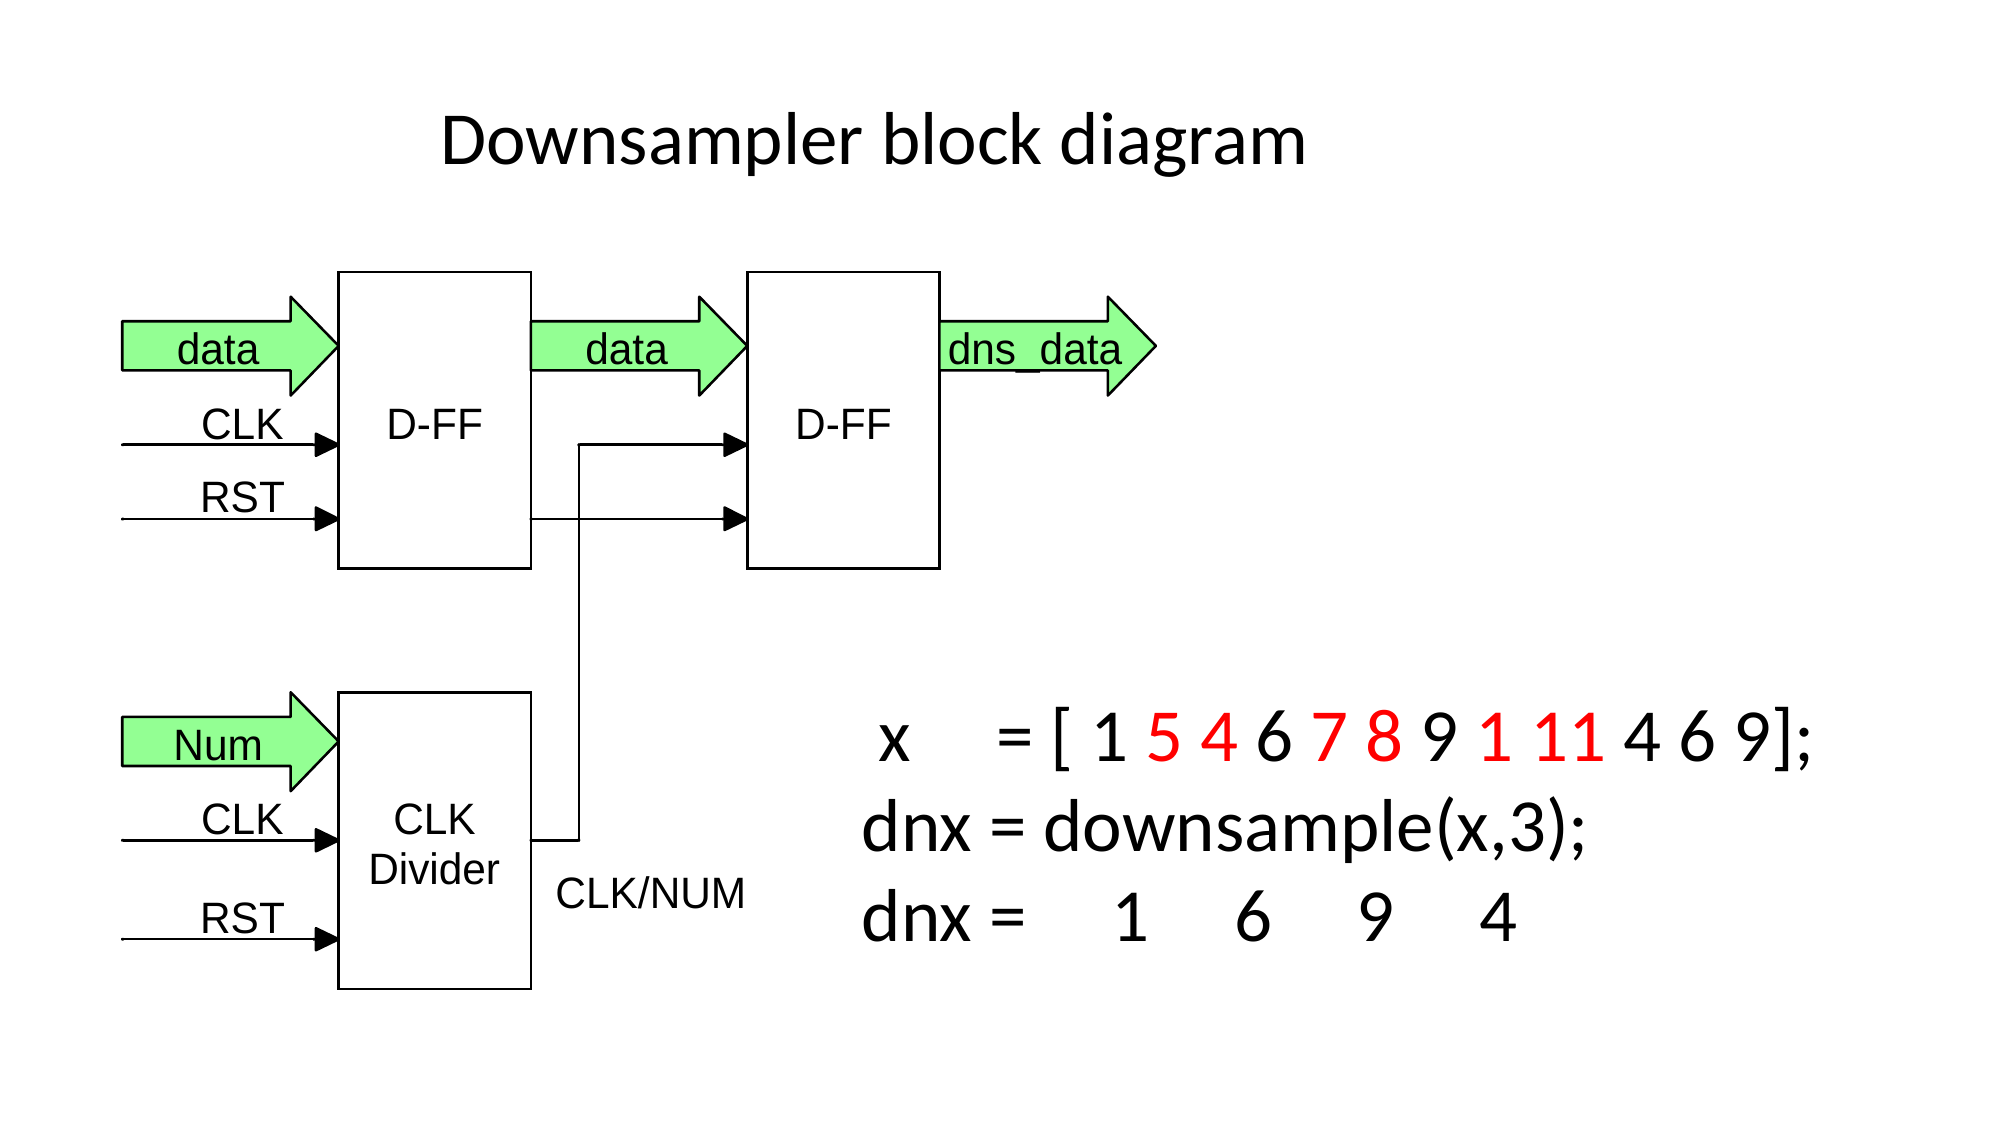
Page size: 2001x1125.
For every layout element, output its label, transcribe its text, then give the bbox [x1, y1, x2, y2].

text_box x = [ 1 5 4 6 7 8 9 1 11 4 6 9]; dnx = downsample(x,3); dnx = 1 6 9 4 [1181, 678, 1869, 964]
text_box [74, 246, 1181, 1014]
text_box Downsampler block diagram [425, 81, 1399, 187]
